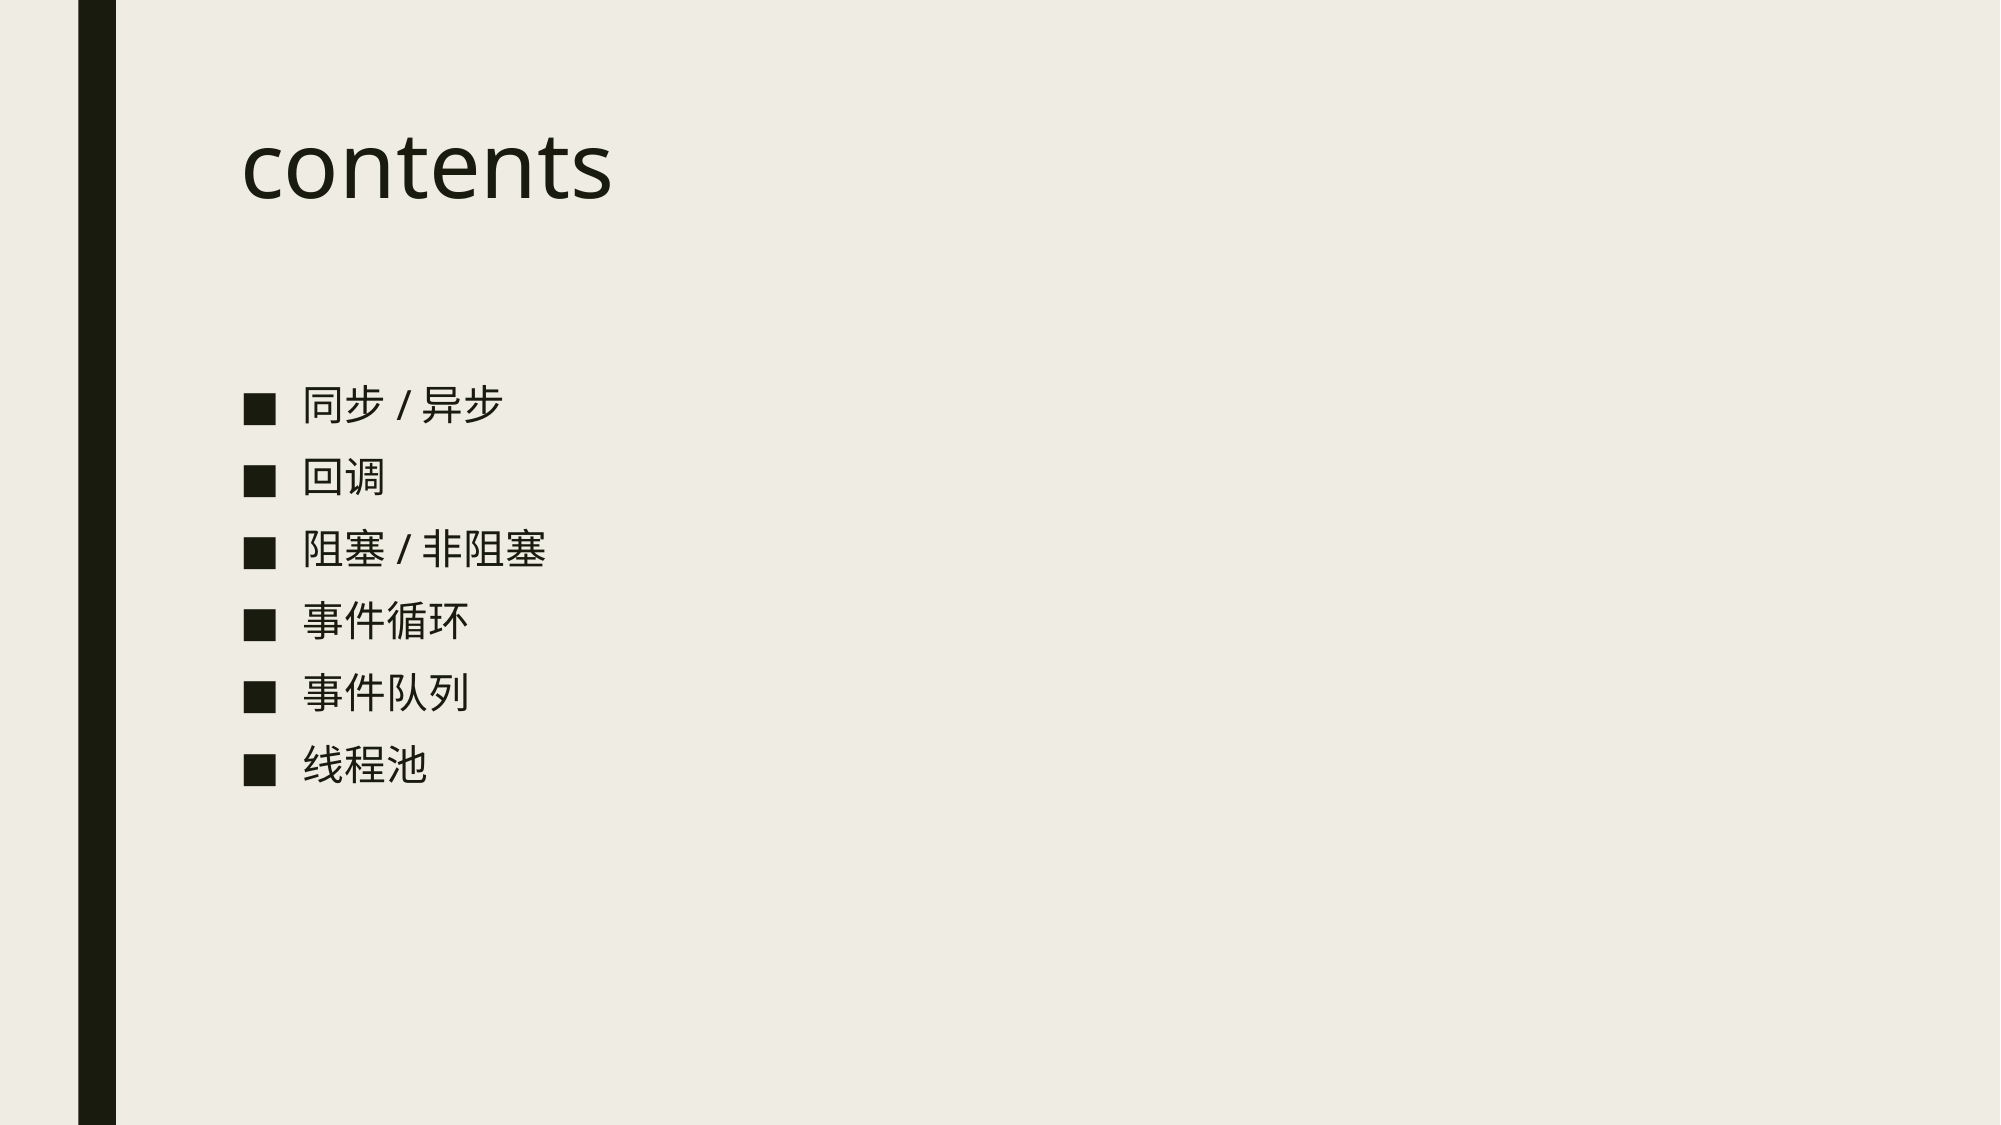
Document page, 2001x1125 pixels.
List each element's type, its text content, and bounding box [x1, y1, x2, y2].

title contents [225, 112, 1800, 357]
list 同步/异步 回调 阻塞/非阻塞 事件循环 事件队列 线程池 [225, 375, 1800, 963]
